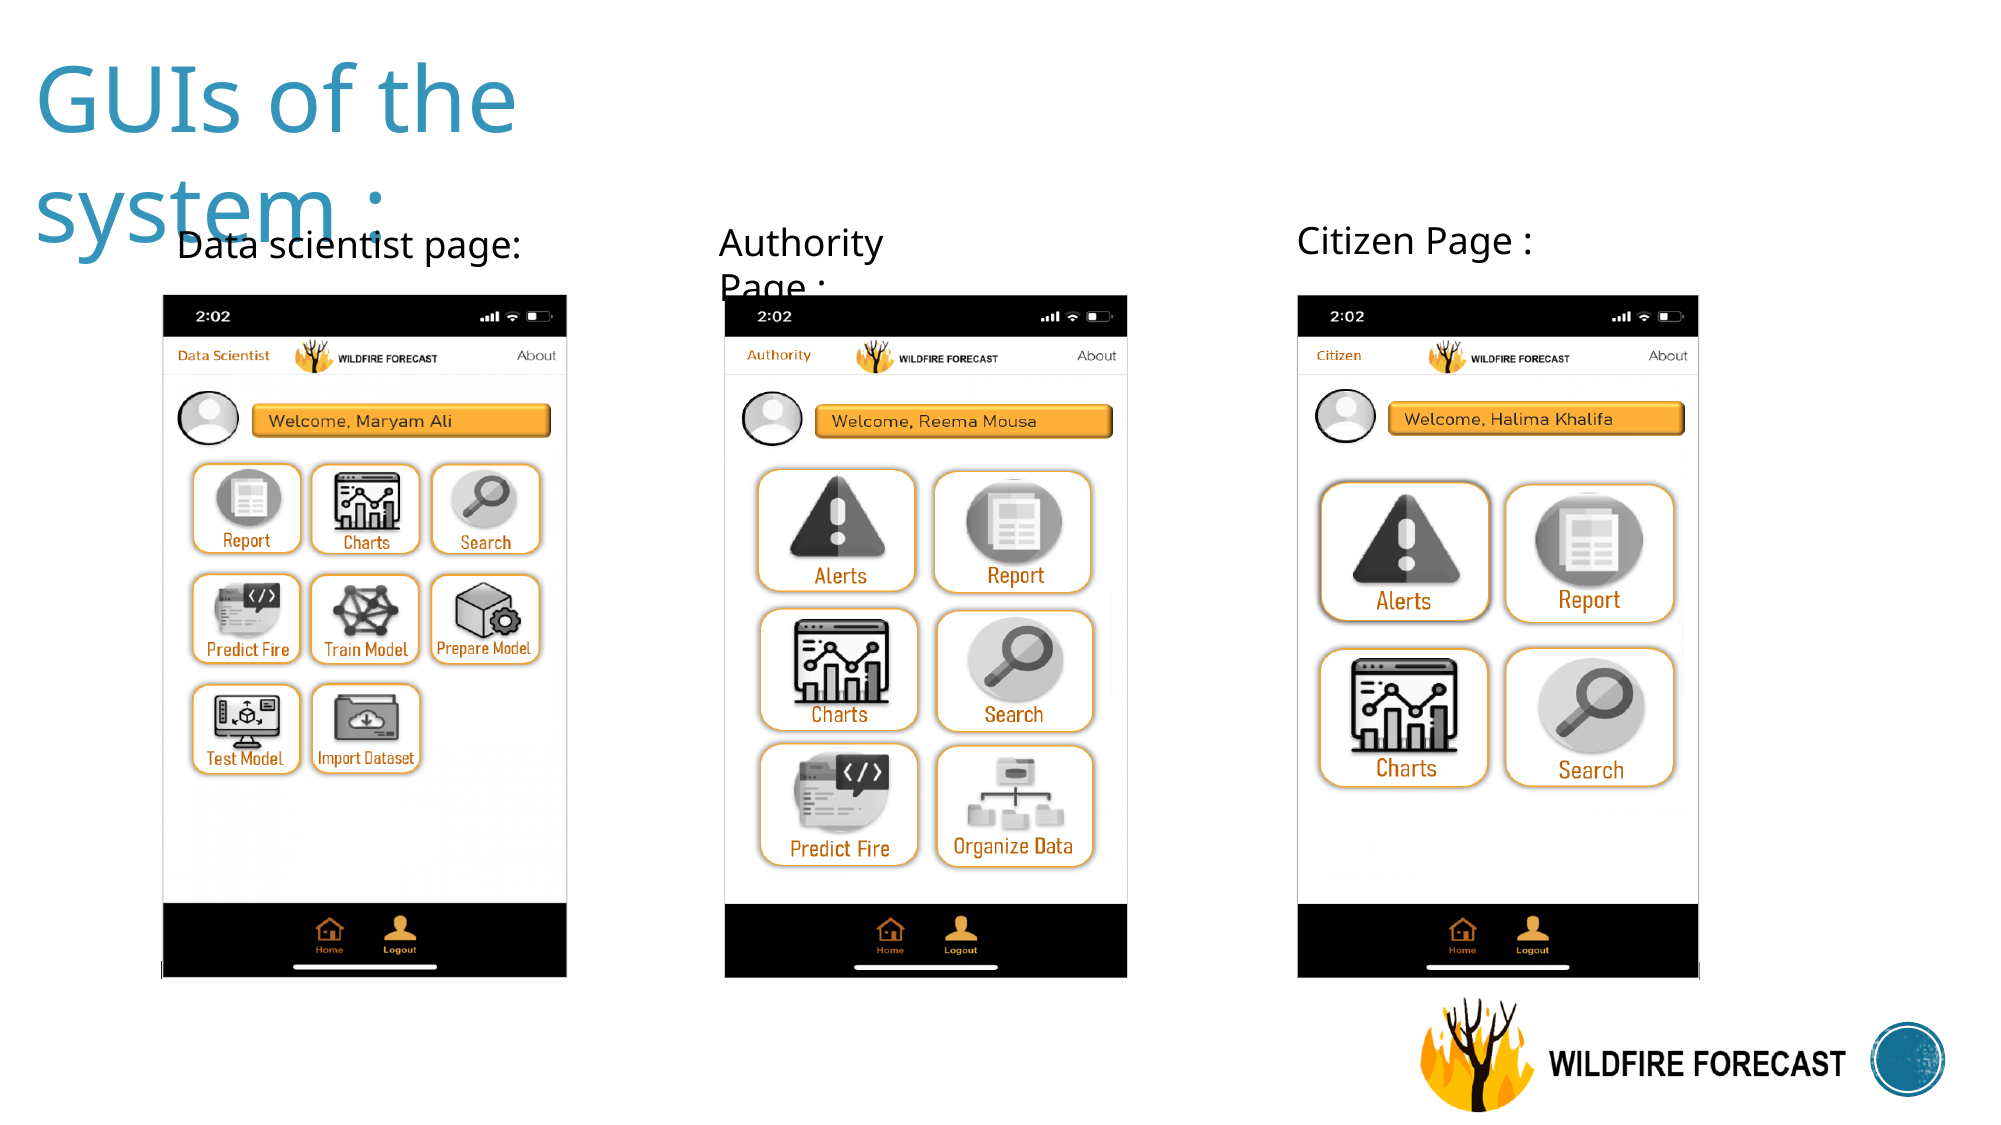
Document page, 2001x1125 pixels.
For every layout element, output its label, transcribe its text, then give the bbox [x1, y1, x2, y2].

picture [721, 291, 1131, 982]
text_box Data scientist page: [161, 213, 563, 274]
text_box GUIs of the system : [19, 33, 910, 269]
text_box Citizen Page : [1281, 209, 1562, 270]
text_box Authority Page : [704, 211, 1014, 317]
picture [1293, 291, 1866, 1125]
picture [161, 292, 571, 982]
